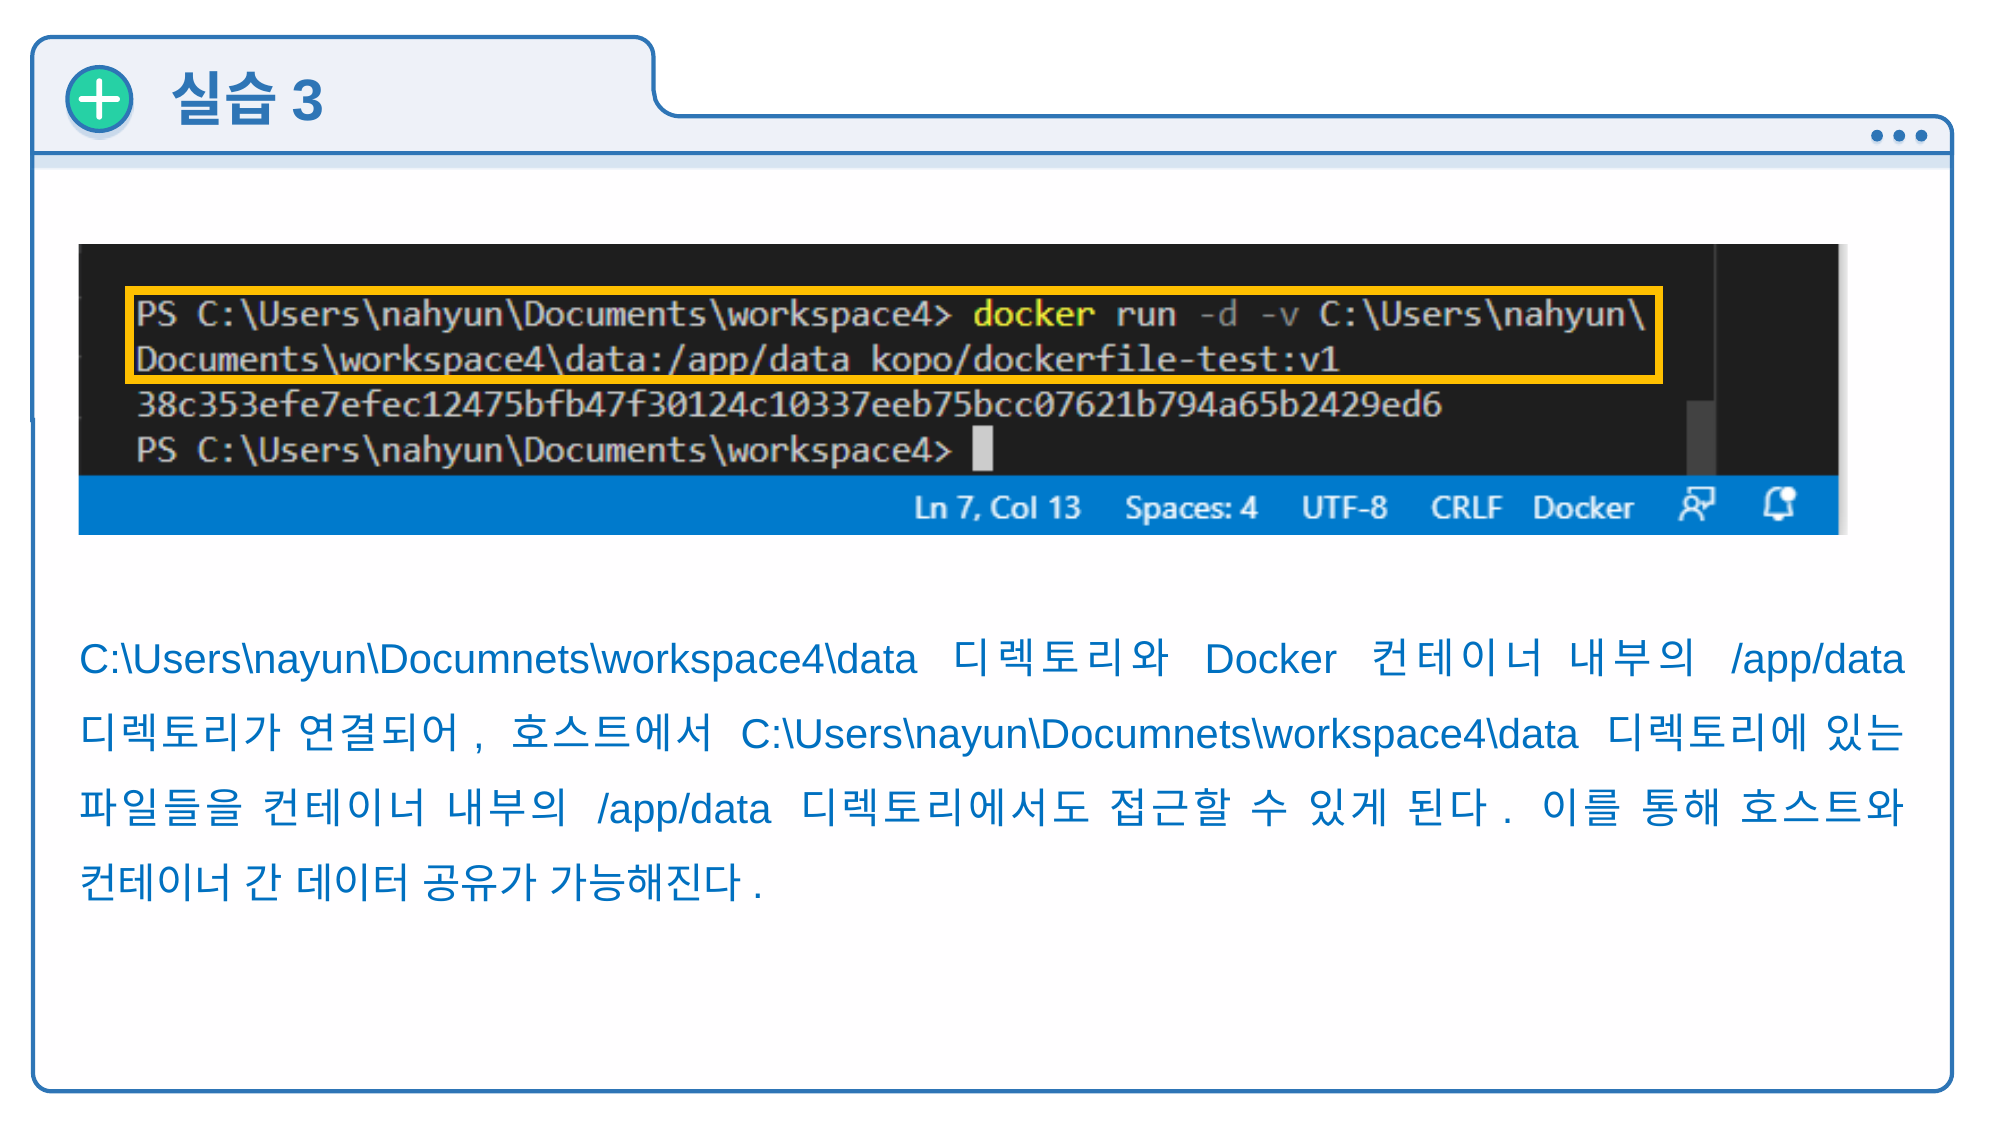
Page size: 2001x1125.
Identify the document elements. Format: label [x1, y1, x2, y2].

picture [78, 244, 1848, 538]
text_box [32, 36, 1953, 1092]
text_box [67, 67, 132, 131]
